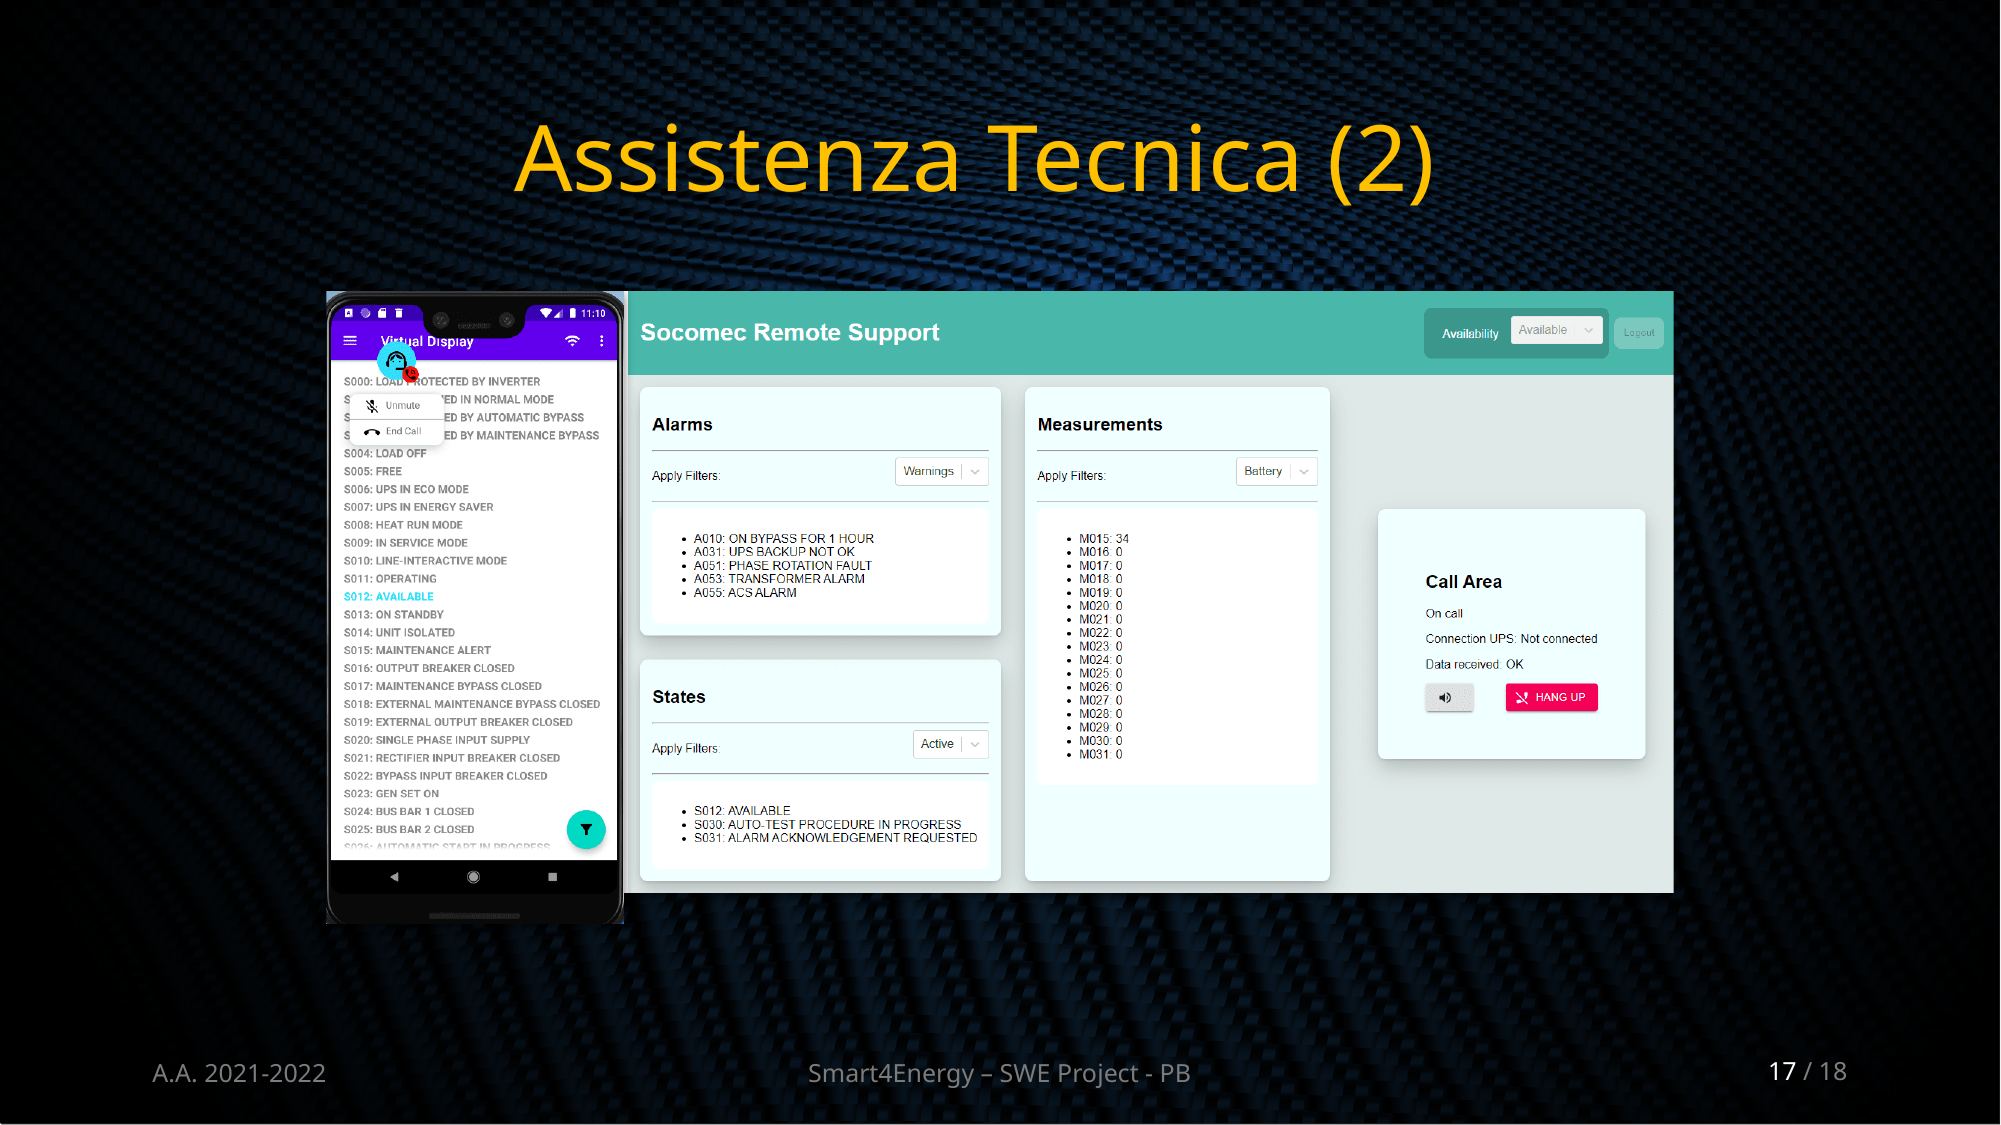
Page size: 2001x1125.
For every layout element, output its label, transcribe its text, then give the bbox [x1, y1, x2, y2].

text_box ‹#› / 18 [1412, 1042, 1863, 1103]
title Assistenza Tecnica (2) [112, 52, 1838, 271]
text_box Smart4Energy – SWE Project - PB [662, 1042, 1338, 1103]
text_box A.A. 2021-2022 [137, 1042, 588, 1103]
picture [0, 0, 2001, 1125]
